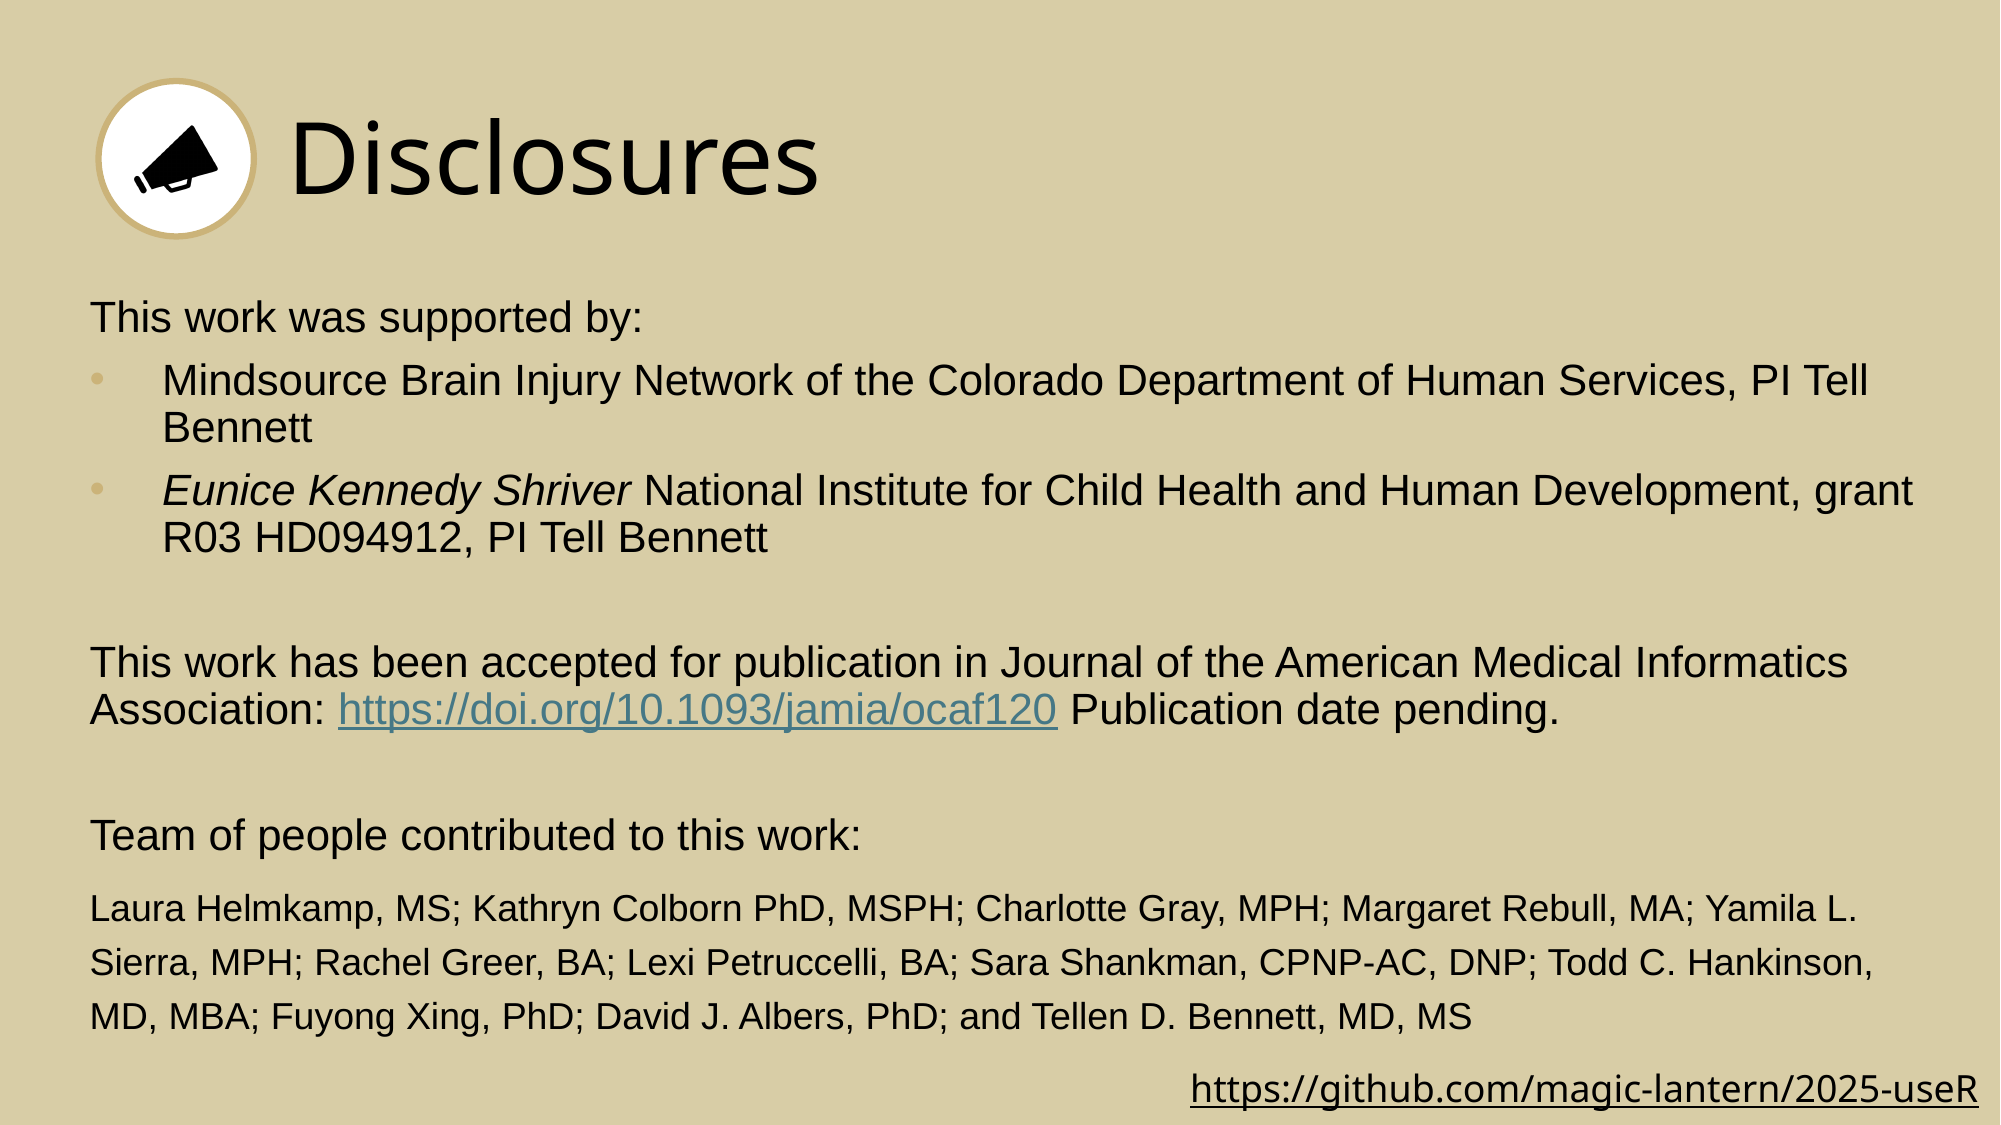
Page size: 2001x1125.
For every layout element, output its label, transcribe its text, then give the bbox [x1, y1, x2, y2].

picture [125, 108, 227, 210]
list This work was supported by: Mindsource Brain Injury Network of the Colorado Department of Human Services, PI Tell Bennett Eunice Kennedy Shriver National Institute for Child Health and Human Development, grant R03 HD094912, PI Tell Bennett This work has been accepted for publication in Journal of the American Medical Informatics Association: https://doi.org/10.1093/jamia/ocaf120 Publication date pending. Team of people contributed to this work: Laura Helmkamp, MS; Kathryn Colborn PhD, MSPH; Charlotte Gray, MPH; Margaret Rebull, MA; Yamila L. Sierra, MPH; Rachel Greer, BA; Lexi Petruccelli, BA; Sara Shankman, CPNP-AC, DNP; Todd C. Hankinson, MD, MBA; Fuyong Xing, PhD; David J. Albers, PhD; and Tellen D. Bennett, MD, MS [74, 287, 1932, 1057]
title Disclosures [272, 97, 1663, 227]
text_box https://github.com/magic-lantern/2025-useR [3, 1057, 2000, 1124]
